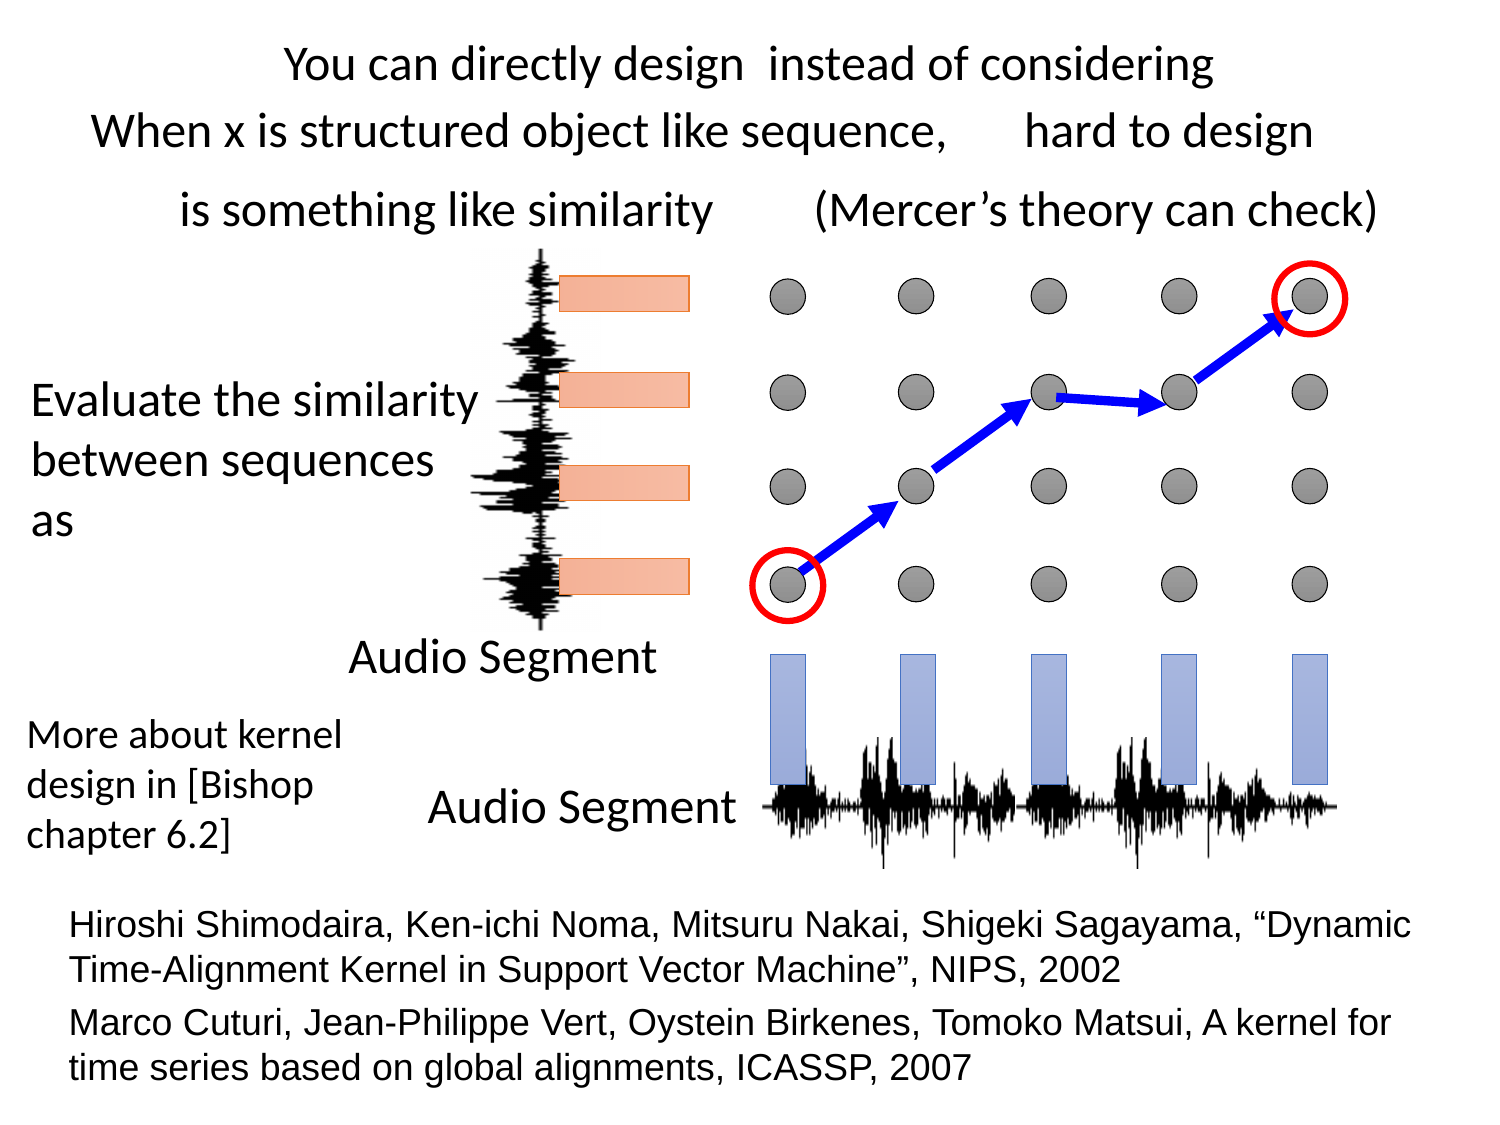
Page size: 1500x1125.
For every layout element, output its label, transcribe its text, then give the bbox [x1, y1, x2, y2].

text_box Marco Cuturi, Jean-Philippe Vert, Oystein Birkenes, Tomoko Matsui, A kernel for time series based on global alignments, ICASSP, 2007 [53, 990, 1456, 1096]
text_box [1031, 654, 1067, 737]
text_box [1161, 654, 1197, 737]
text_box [800, 500, 899, 573]
text_box (Mercer’s theory can check) [813, 176, 1380, 237]
text_box [770, 654, 806, 737]
text_box [751, 549, 825, 623]
text_box [1292, 654, 1328, 737]
text_box [769, 468, 807, 505]
text_box [1291, 467, 1329, 505]
text_box Audio Segment [390, 766, 761, 842]
text_box [897, 467, 935, 505]
text_box [900, 654, 936, 737]
text_box Hiroshi Shimodaira, Ken-ichi Noma, Mitsuru Nakai, Shigeki Sagayama, “Dynamic Time-Alignment Kernel in Support Vector Machine”, NIPS, 2002 [53, 892, 1456, 990]
text_box [1161, 277, 1198, 315]
text_box [769, 278, 807, 315]
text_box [761, 737, 1337, 869]
text_box [1161, 565, 1198, 603]
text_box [1195, 309, 1294, 381]
text_box [559, 558, 690, 595]
text_box [1161, 467, 1198, 505]
text_box [769, 374, 807, 411]
text_box [1030, 467, 1068, 505]
text_box [1161, 373, 1198, 411]
text_box [1291, 373, 1329, 411]
text_box [897, 565, 935, 603]
text_box Audio Segment [308, 616, 698, 691]
picture [343, 249, 727, 616]
text_box [897, 277, 935, 315]
text_box [1030, 565, 1068, 603]
text_box When x is structured object like sequence, [75, 89, 1112, 165]
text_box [933, 398, 1032, 470]
text_box [1291, 565, 1329, 603]
text_box [559, 275, 690, 312]
text_box [1273, 262, 1347, 336]
text_box [1030, 373, 1068, 411]
text_box [897, 373, 935, 411]
text_box [1030, 277, 1068, 315]
text_box More about kernel design in [Bishop chapter 6.2] [11, 698, 390, 864]
